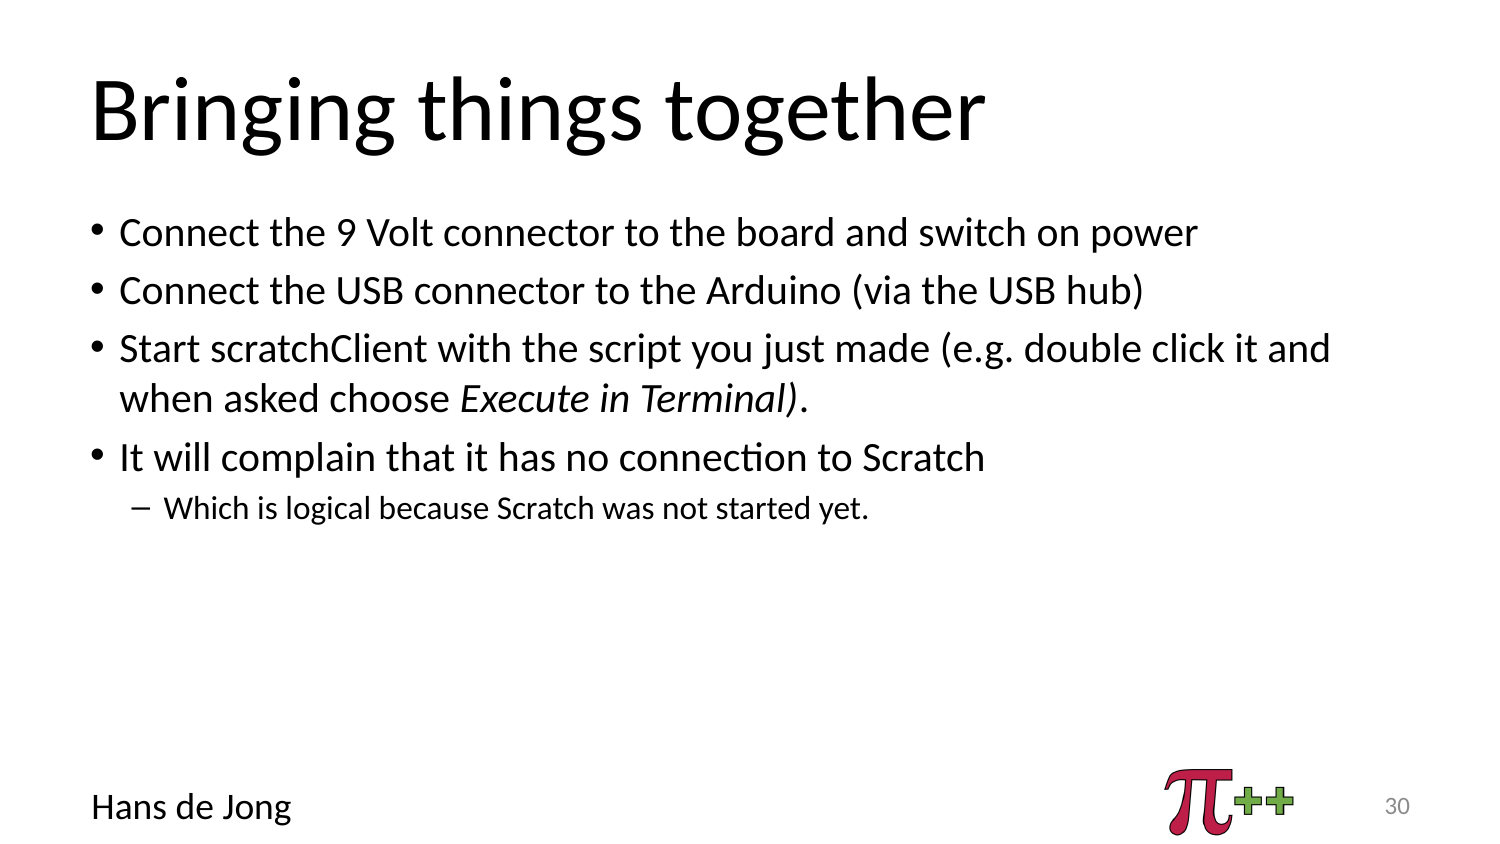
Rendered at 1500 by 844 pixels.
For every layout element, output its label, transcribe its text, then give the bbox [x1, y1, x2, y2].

picture [1163, 768, 1294, 836]
slide_number 30 [1340, 782, 1425, 827]
title Bringing things together [75, 33, 1425, 175]
list Connect the 9 Volt connector to the board and switch on power Connect the USB connector to the Arduino (via the USB hub) Start scratchClient with the script you just made (e.g. double click it and when asked choose Execute in Terminal). It will complain that it has no connection to Scratch Which is logical because Scratch was not started yet. [75, 196, 1425, 754]
